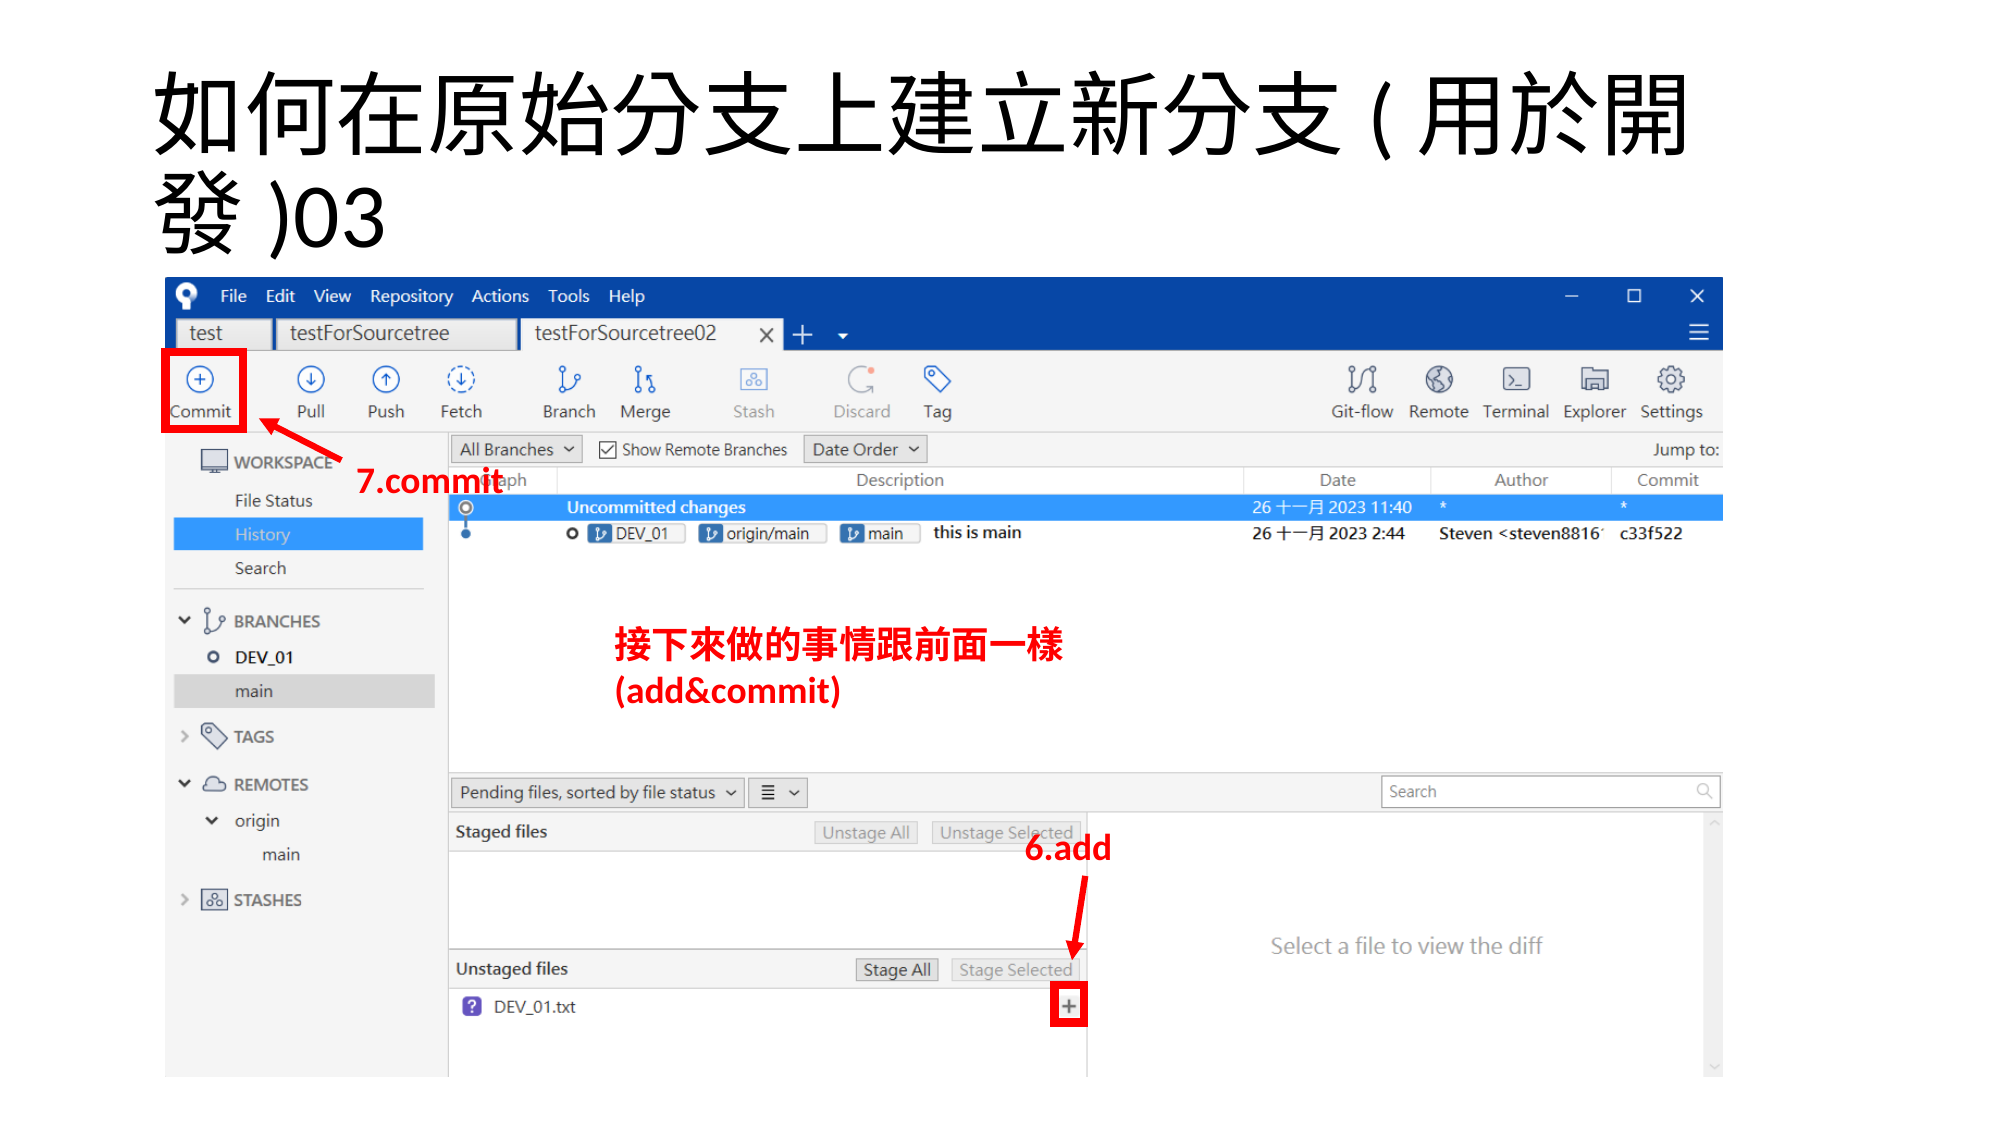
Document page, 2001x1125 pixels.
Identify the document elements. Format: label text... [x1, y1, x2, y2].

title 如何在原始分支上建立新分支(用於開發)03 [137, 59, 1883, 278]
picture [165, 277, 1723, 1077]
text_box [258, 418, 342, 461]
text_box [1071, 875, 1086, 961]
